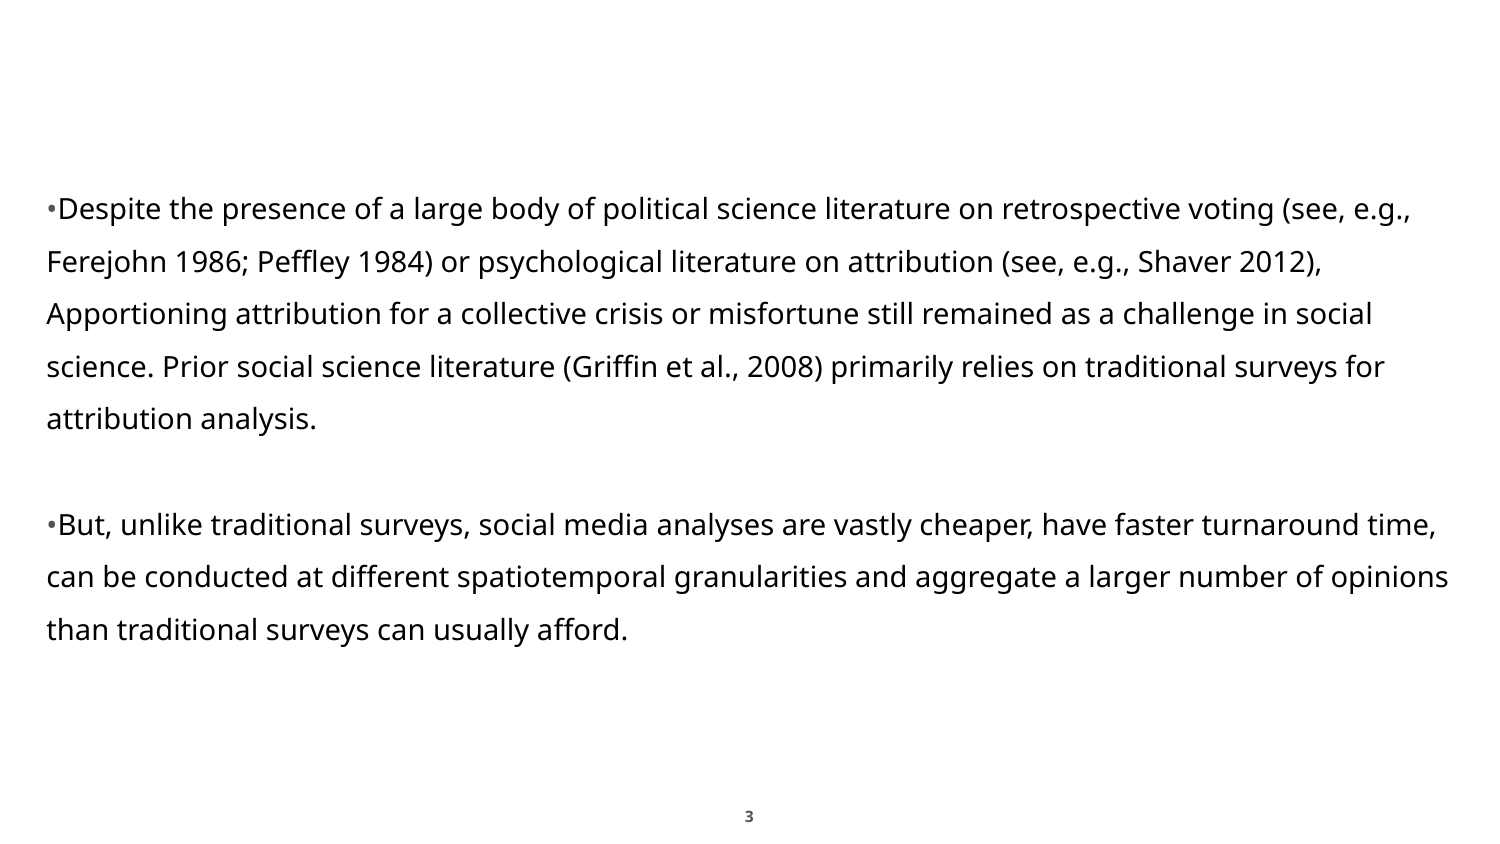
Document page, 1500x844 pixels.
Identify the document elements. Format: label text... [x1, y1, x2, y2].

slide_number 3 [730, 800, 769, 834]
list •Despite the presence of a large body of political science literature on retrospective voting (see, e.g., Ferejohn 1986; Peffley 1984) or psychological literature on attribution (see, e.g., Shaver 2012), Apportioning attribution for a collective crisis or misfortune still remained as a challenge in social science. Prior social science literature (Griffin et al., 2008) primarily relies on traditional surveys for attribution analysis. •But, unlike traditional surveys, social media analyses are vastly cheaper, have faster turnaround time, can be conducted at different spatiotemporal granularities and aggregate a larger number of opinions than traditional surveys can usually afford. [41, 143, 1459, 782]
